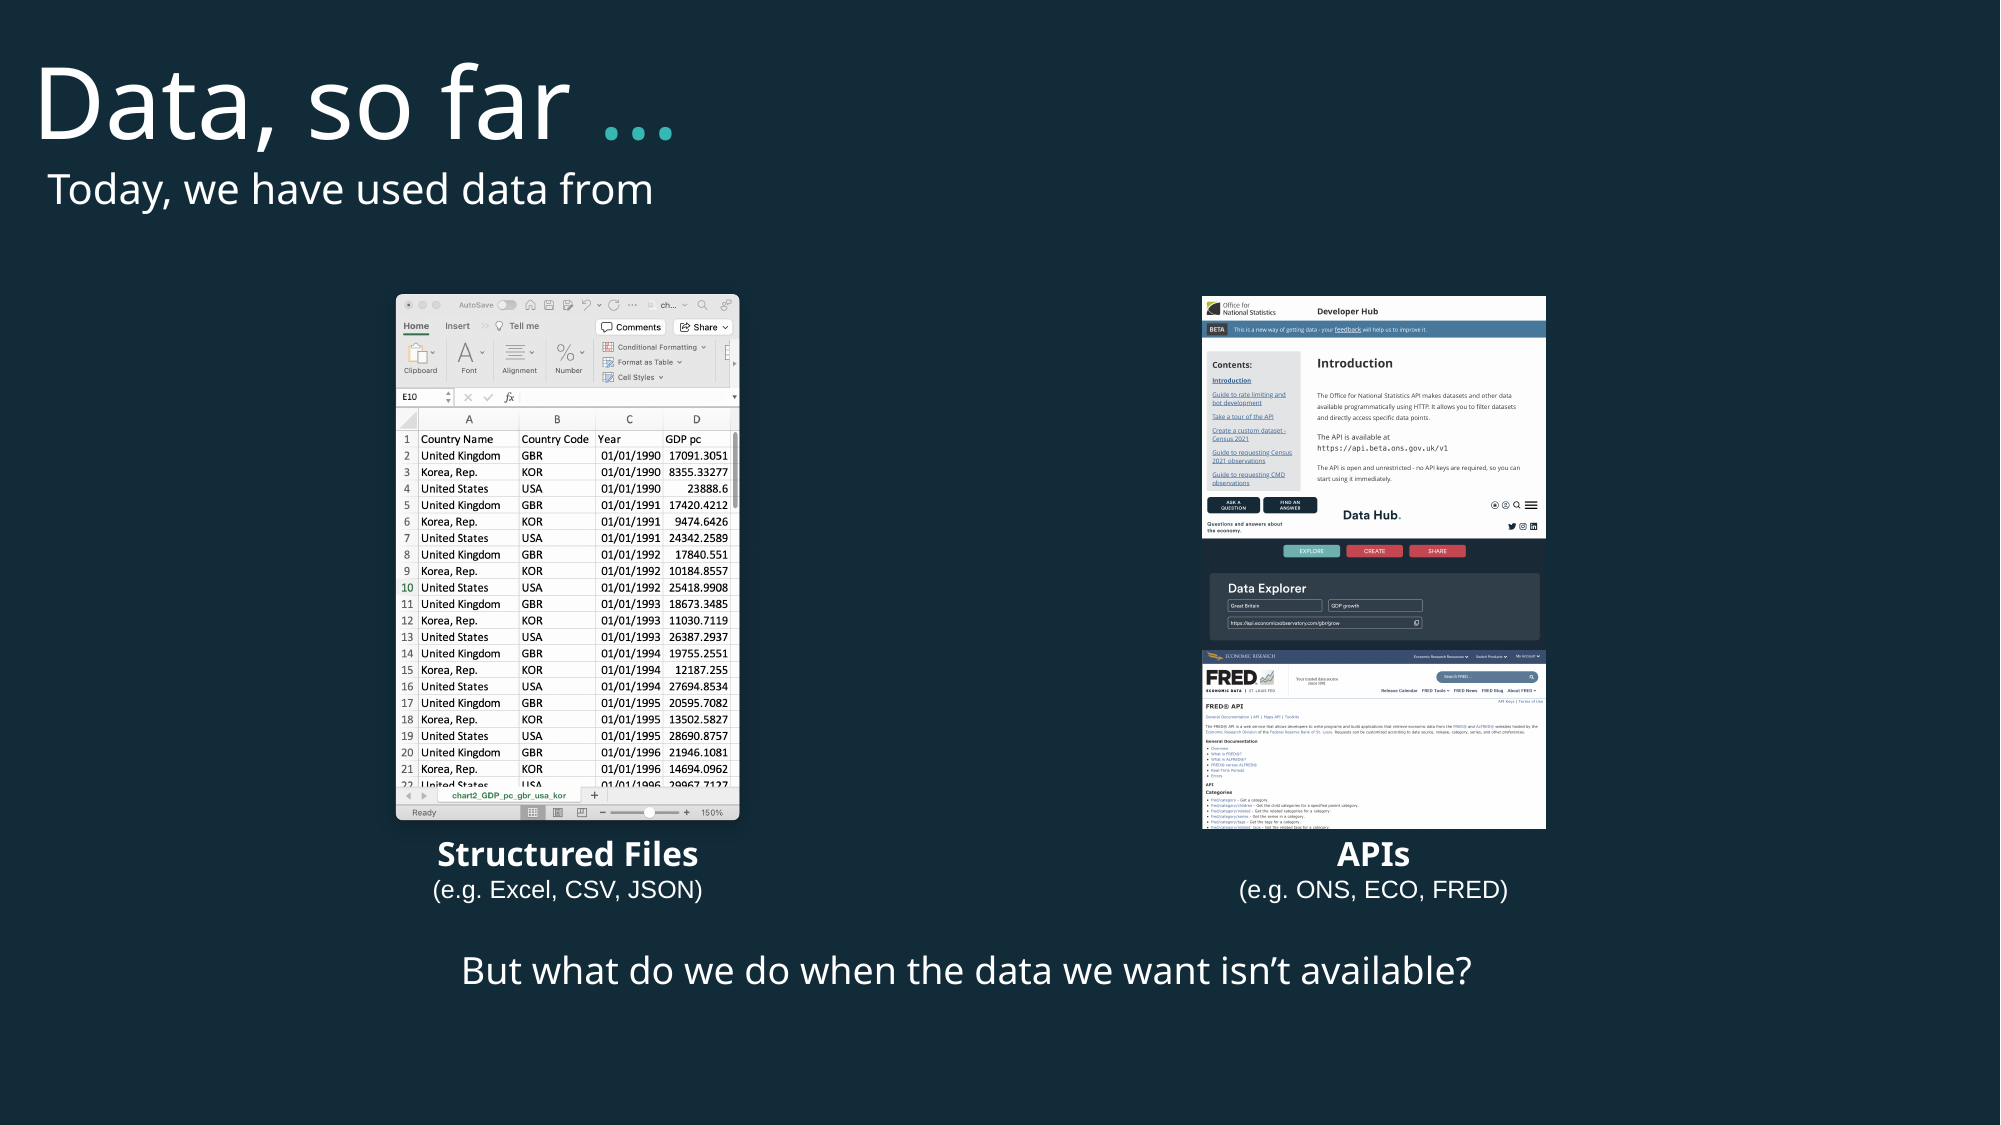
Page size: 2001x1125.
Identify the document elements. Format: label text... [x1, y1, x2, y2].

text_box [1202, 296, 1546, 829]
text_box APIs (e.g. ONS, ECO, FRED) [1202, 829, 1546, 911]
text_box Data, so far ... [17, 26, 1327, 169]
picture [372, 276, 763, 849]
text_box Today, we have used data from [32, 155, 1368, 221]
text_box But what do we do when the data we want isn’t available? [387, 939, 1546, 1000]
text_box Structured Files (e.g. Excel, CSV, JSON) [396, 849, 740, 911]
